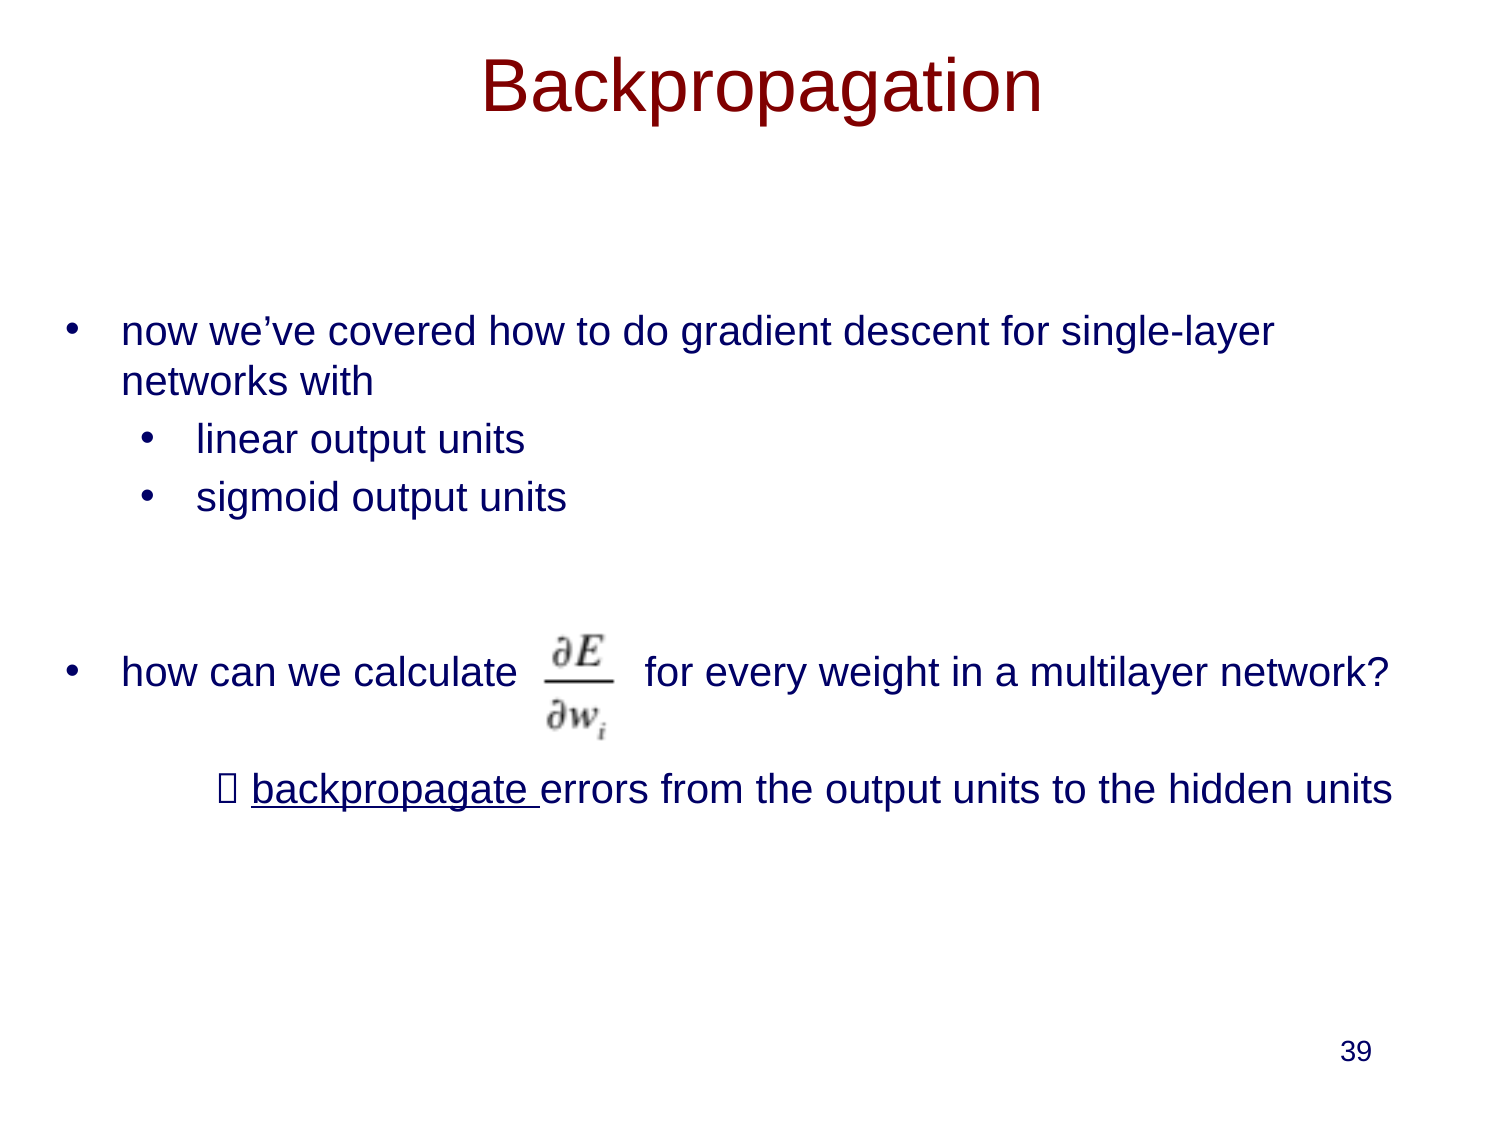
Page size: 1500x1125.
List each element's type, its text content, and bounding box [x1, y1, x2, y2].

slide_number 39 [1074, 1024, 1388, 1101]
title Backpropagation [149, 0, 1376, 176]
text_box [537, 624, 620, 747]
text_box now we’ve covered how to do gradient descent for single-layer networks with linear output units sigmoid output units how can we calculate for every weight in a multilayer network?  backpropagate errors from the output units to the hidden units [50, 237, 1425, 438]
